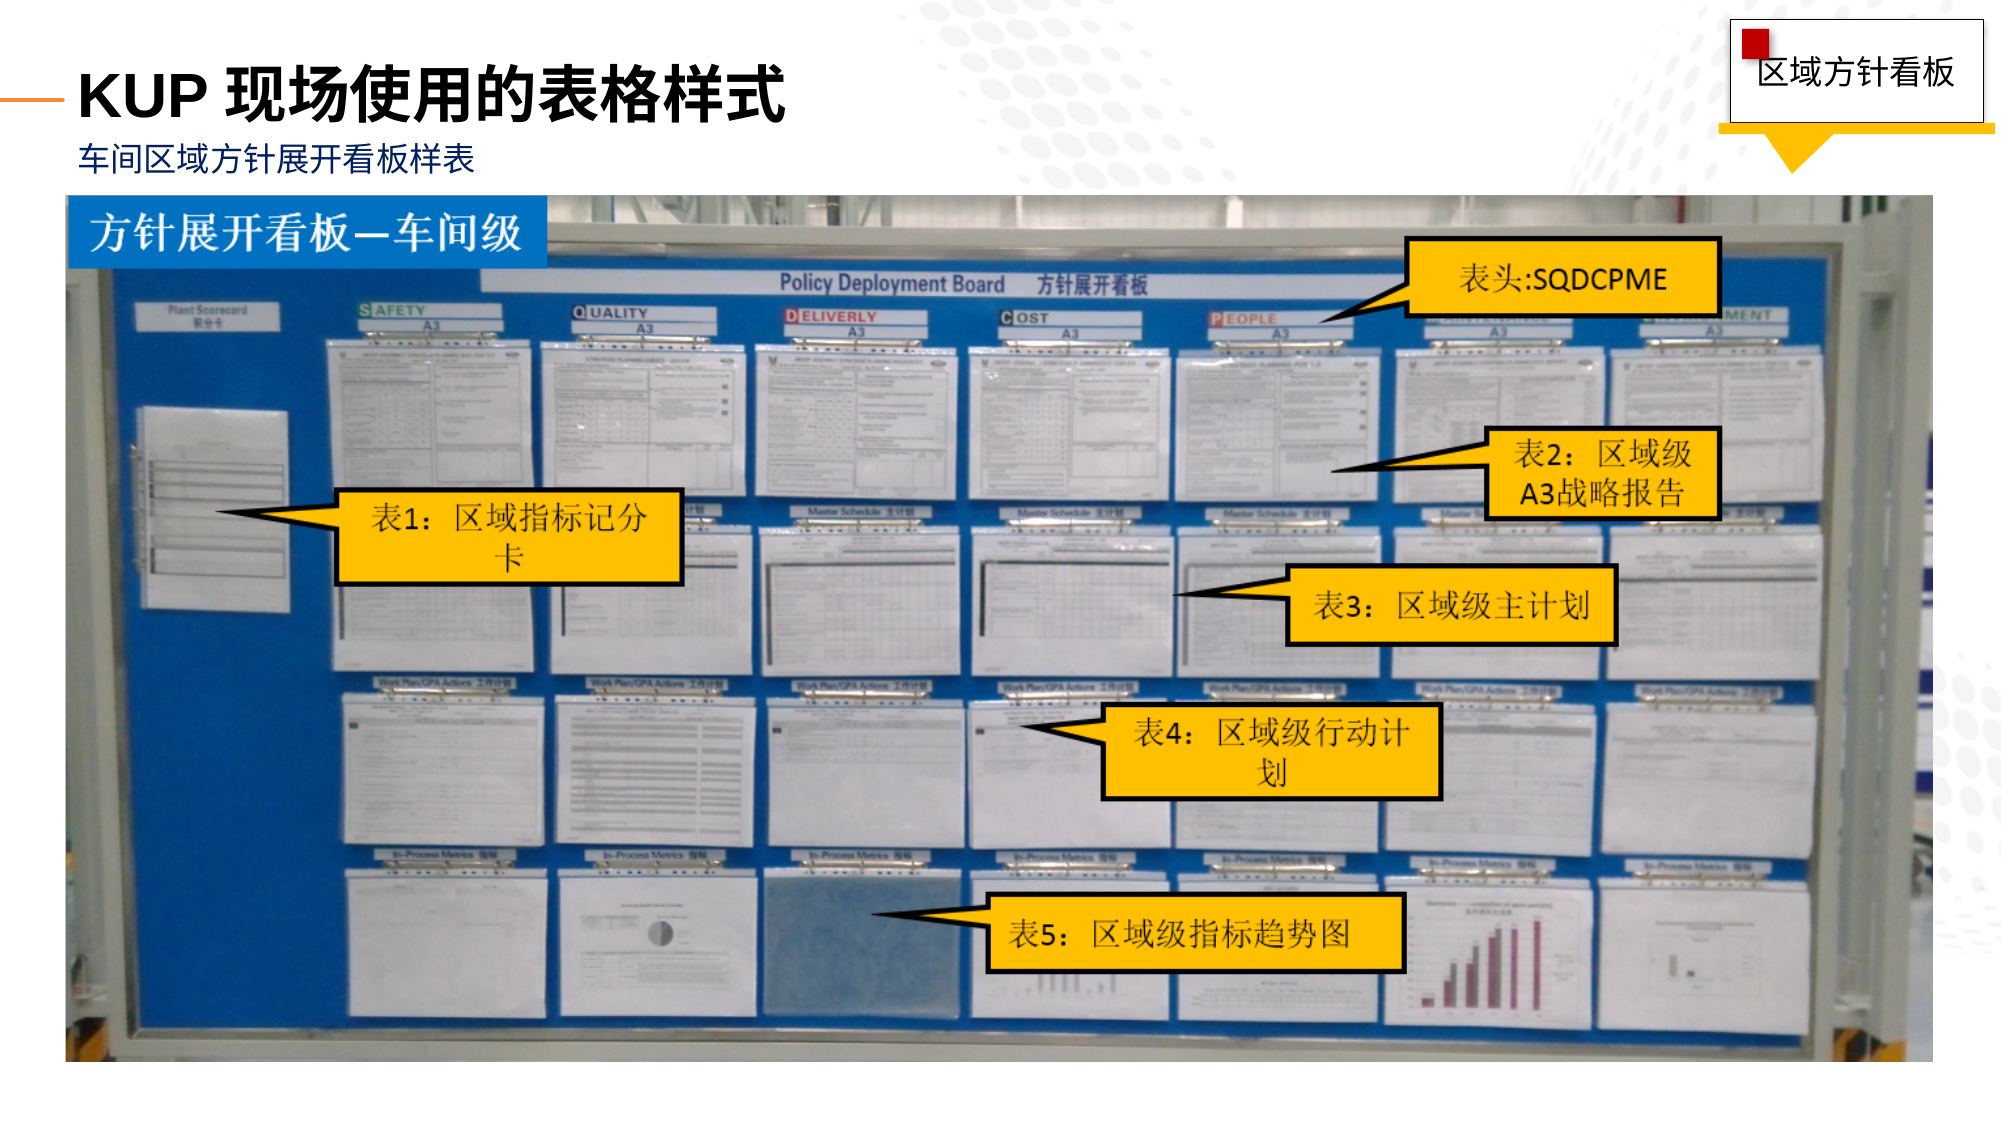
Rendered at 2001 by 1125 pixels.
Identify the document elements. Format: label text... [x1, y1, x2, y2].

list 车间区域方针展开看板样表 [62, 138, 1938, 180]
picture [62, 189, 1933, 1062]
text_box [1729, 19, 1984, 123]
text_box [1718, 122, 1995, 174]
title KUP现场使用的表格样式 [62, 0, 1938, 138]
